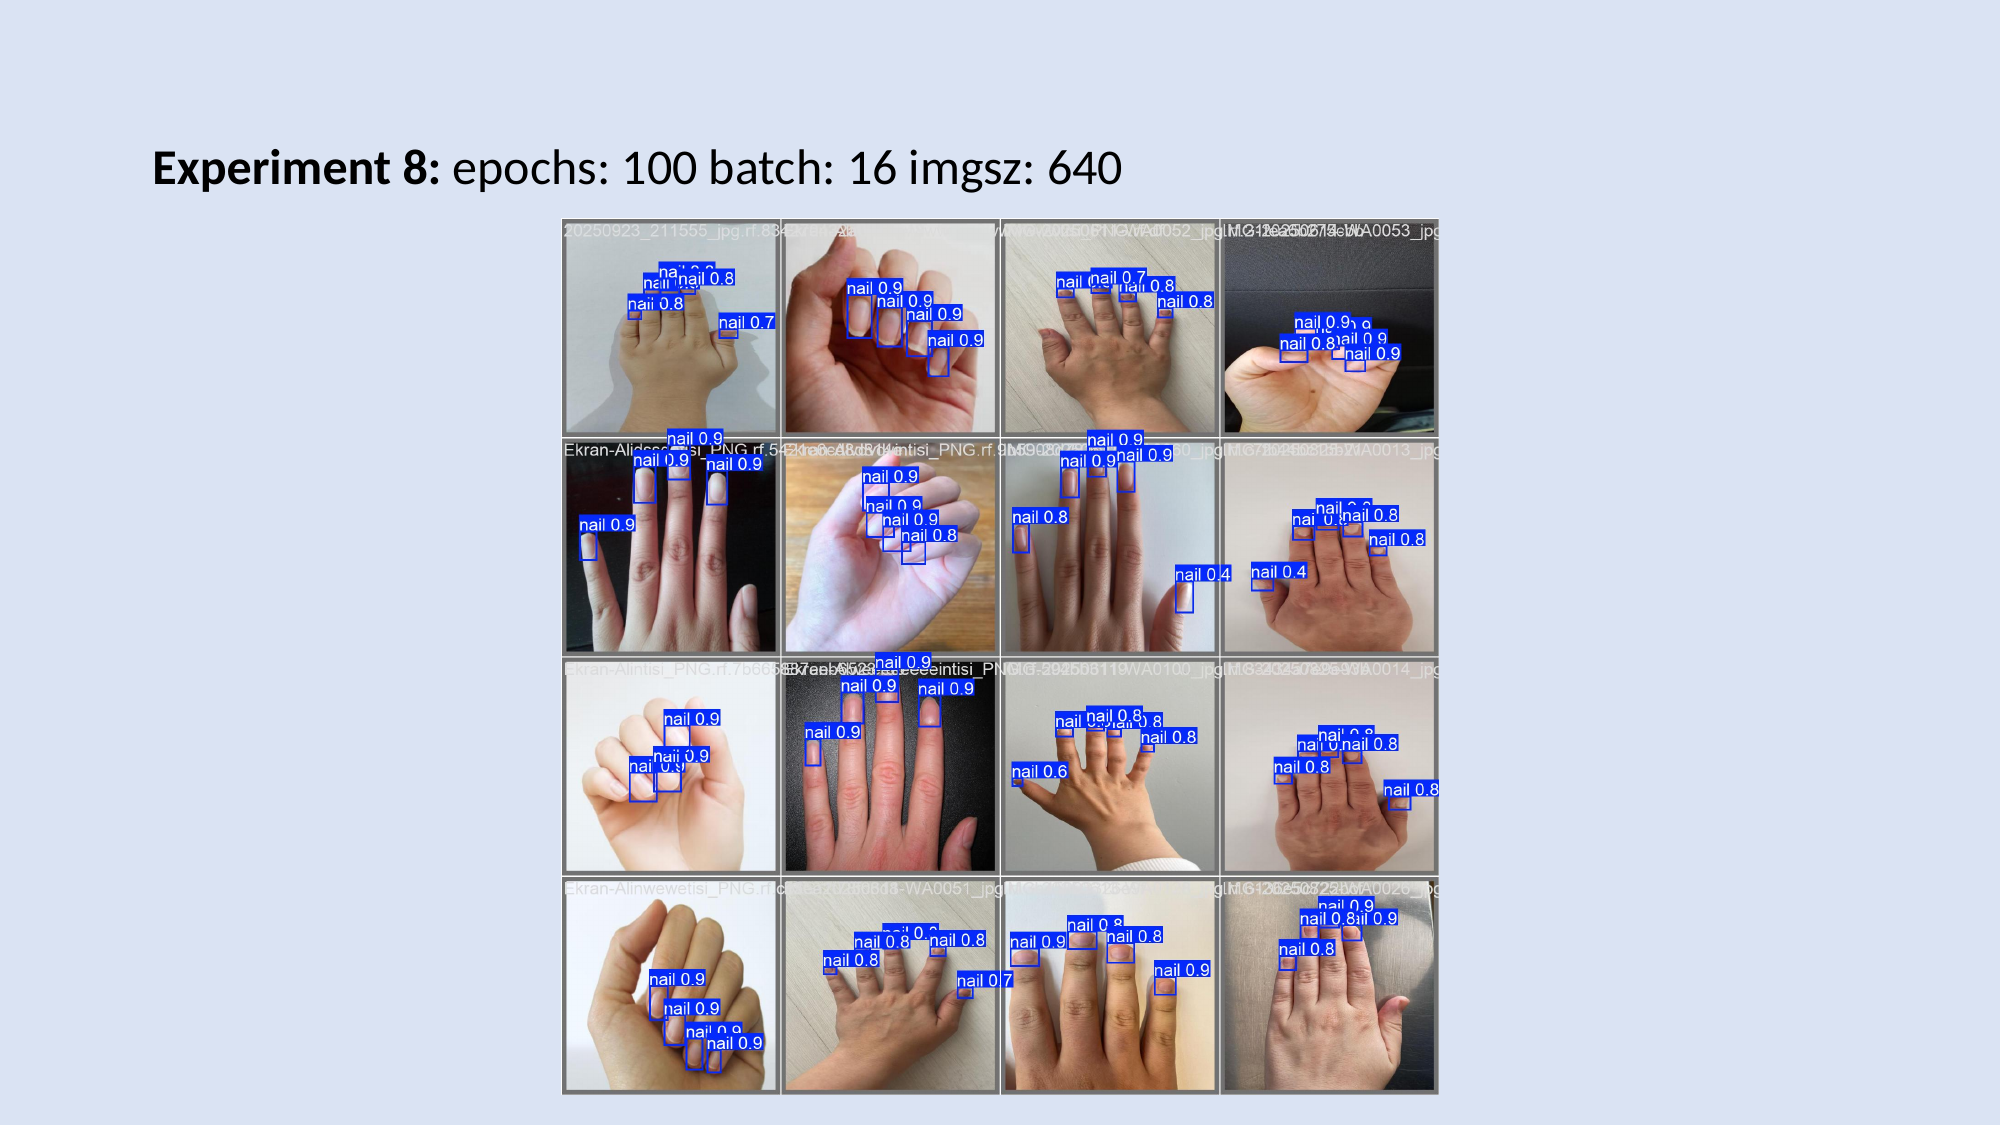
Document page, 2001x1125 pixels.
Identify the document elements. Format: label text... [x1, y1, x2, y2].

title Experiment 8: epochs: 100 batch: 16 imgsz: 640 [137, 59, 1863, 278]
picture [561, 218, 1439, 1095]
